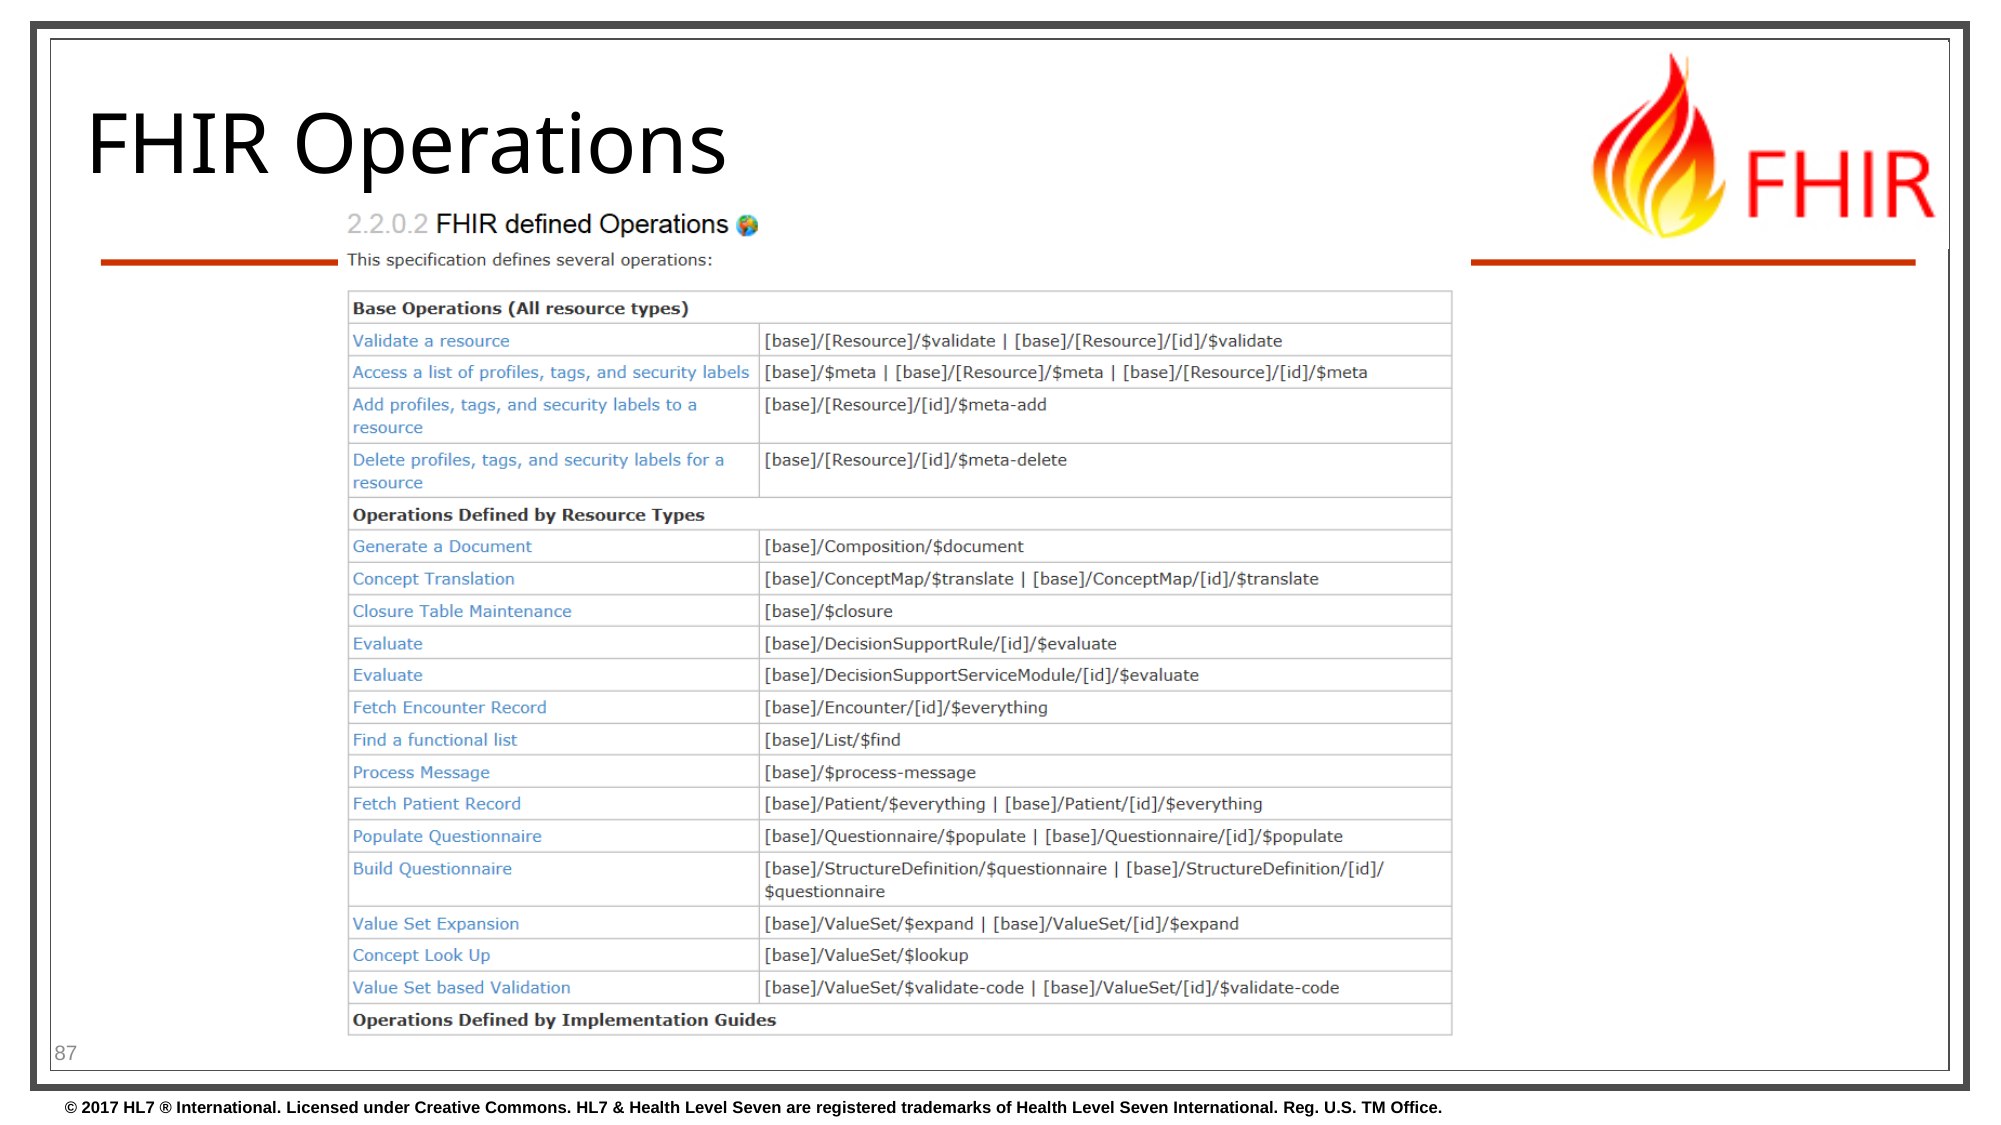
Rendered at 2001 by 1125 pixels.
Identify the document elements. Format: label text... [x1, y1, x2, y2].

slide_number 87 [39, 1034, 197, 1071]
picture [338, 204, 1471, 1055]
picture [1578, 42, 1949, 249]
title FHIR Operations [70, 54, 1504, 244]
